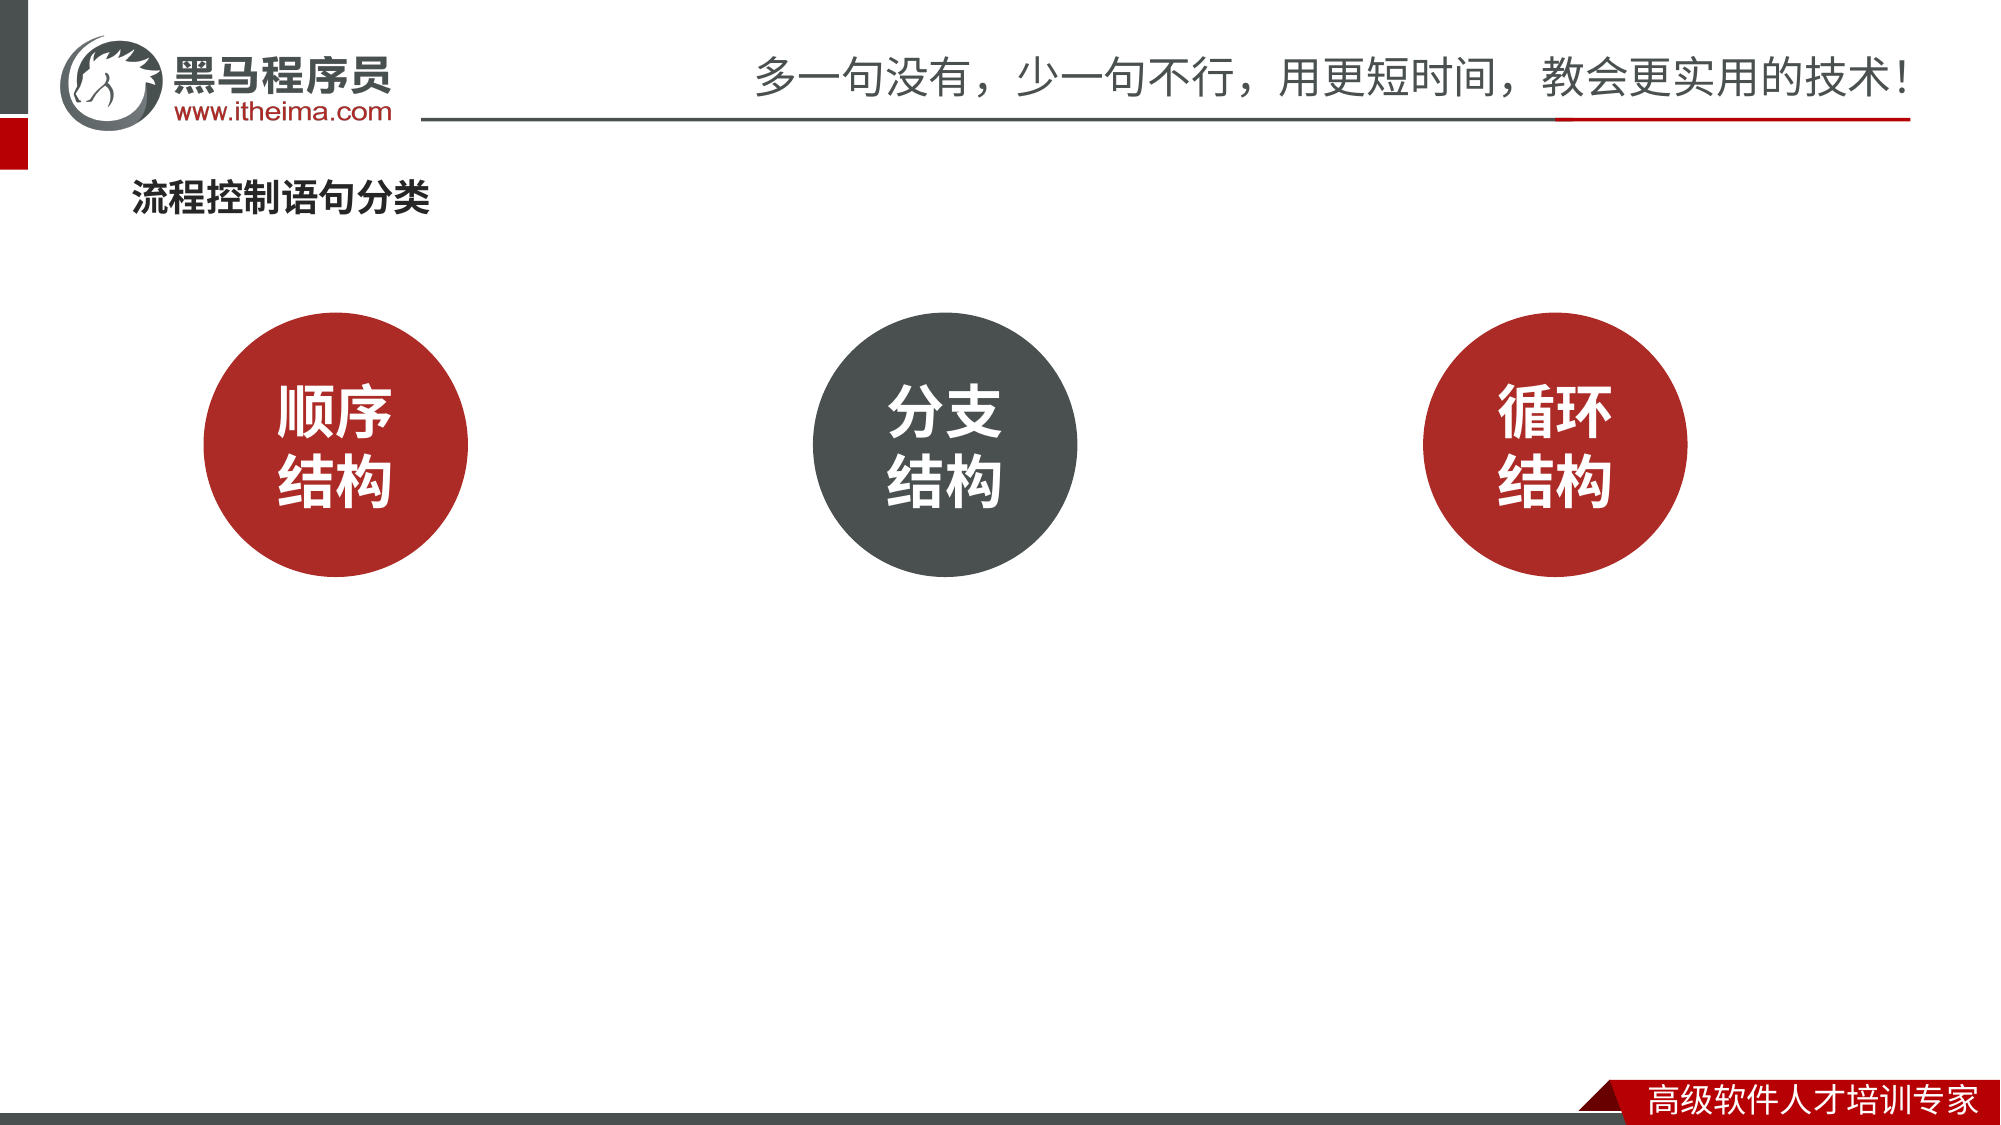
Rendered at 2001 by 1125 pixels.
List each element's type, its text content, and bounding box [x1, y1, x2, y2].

list 流程控制语句分类 [116, 154, 1880, 239]
picture [14, 0, 453, 179]
text_box 循环结构 [1421, 310, 1690, 580]
text_box 分支结构 [810, 310, 1080, 580]
title [116, 40, 1556, 125]
text_box 顺序结构 [201, 310, 471, 580]
